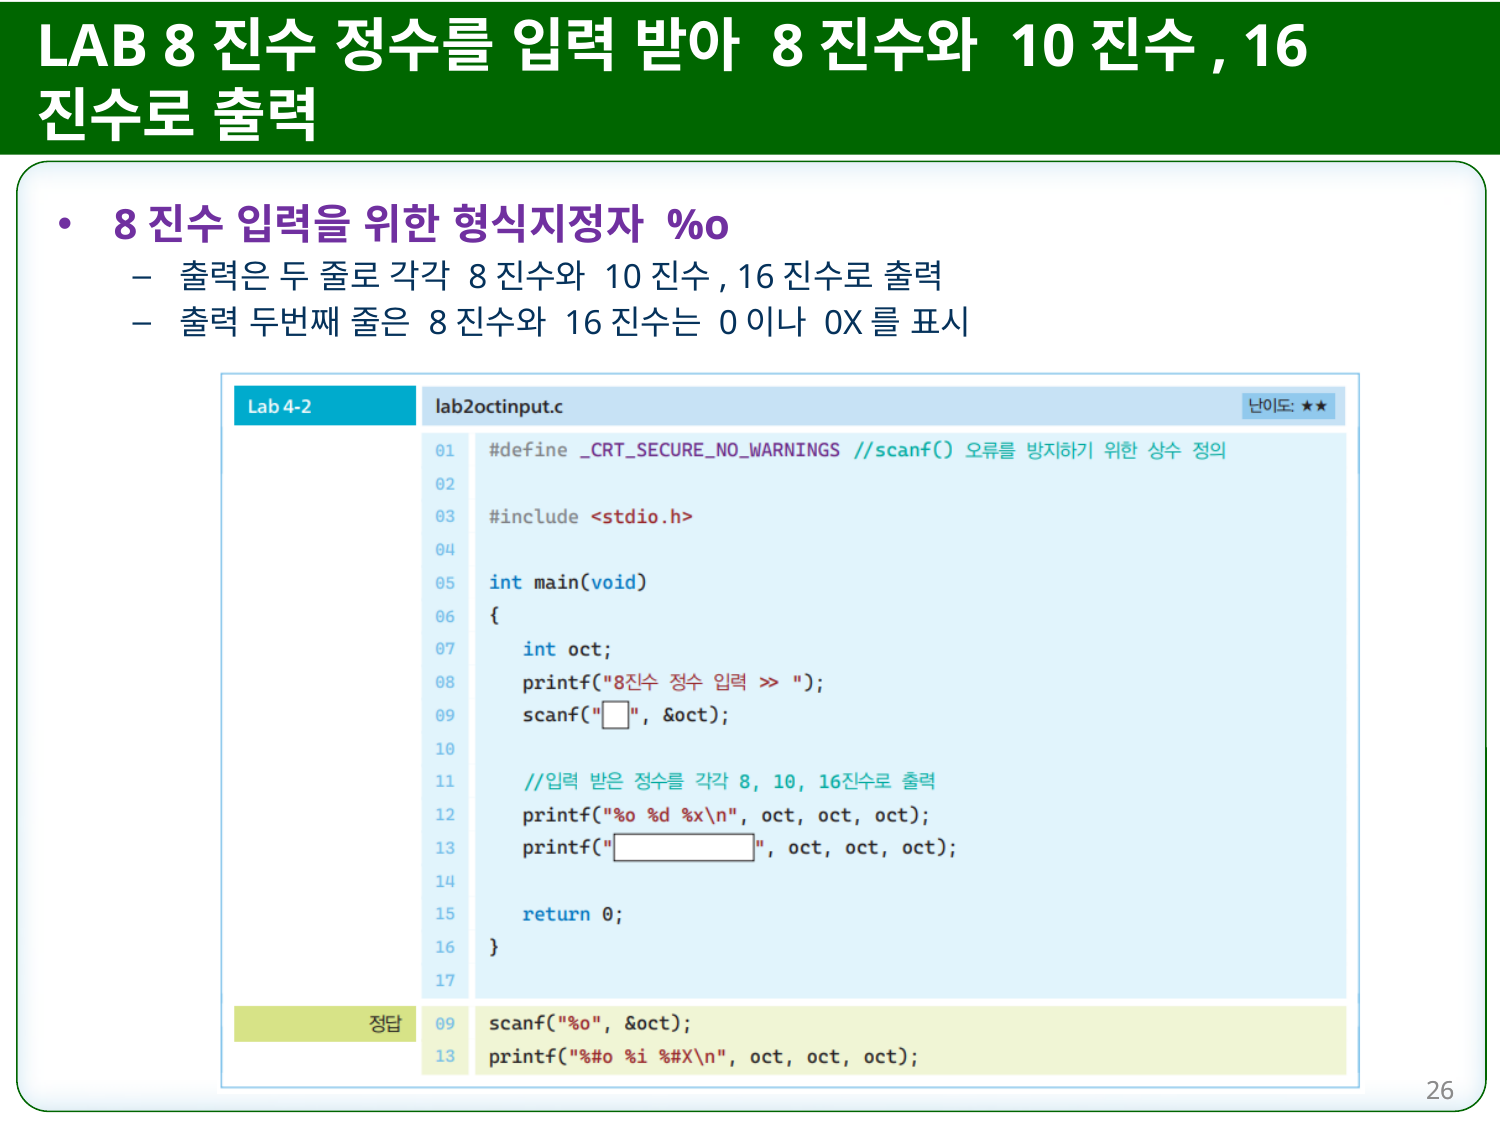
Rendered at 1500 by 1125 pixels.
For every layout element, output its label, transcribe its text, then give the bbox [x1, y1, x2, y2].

list 8진수 입력을 위한 형식지정자 %o 출력은 두 줄로 각각 8진수와 10진수, 16진수로 출력 출력 두번째 줄은 8진수와 16진수는 0이나 0X를 표시 [42, 190, 1454, 1065]
slide_number 26 [1119, 1071, 1470, 1112]
picture [216, 365, 1366, 1094]
title LAB 8진수 정수를 입력 받아 8진수와 10진수, 16진수로 출력 [21, 40, 1476, 115]
